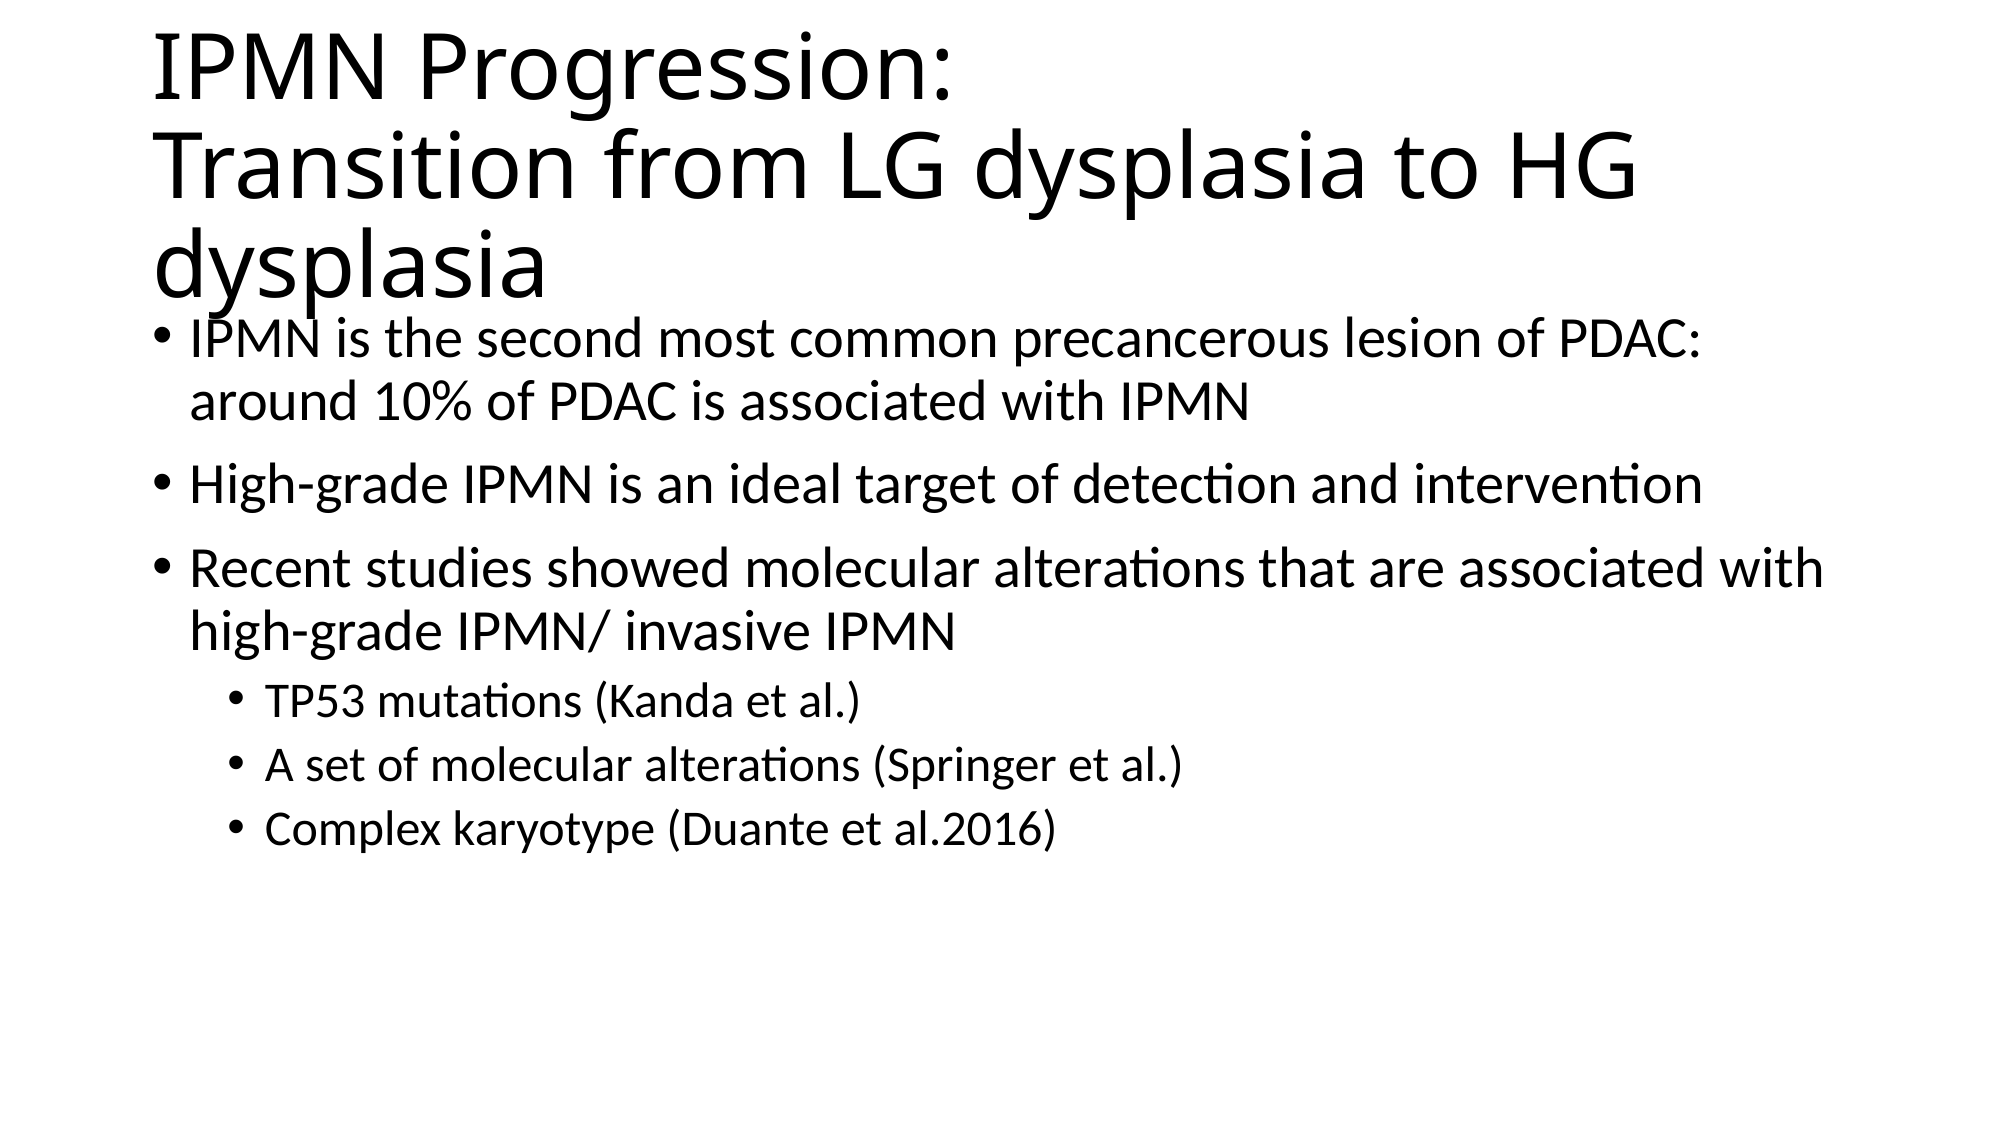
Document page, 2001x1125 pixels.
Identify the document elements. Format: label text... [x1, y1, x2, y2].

title IPMN Progression: Transition from LG dysplasia to HG dysplasia [137, 59, 1863, 278]
list IPMN is the second most common precancerous lesion of PDAC: around 10% of PDAC is associated with IPMN High-grade IPMN is an ideal target of detection and intervention Recent studies showed molecular alterations that are associated with high-grade IPMN/ invasive IPMN TP53 mutations (Kanda et al.) A set of molecular alterations (Springer et al.) Complex karyotype (Duante et al.2016) [137, 299, 1863, 1014]
